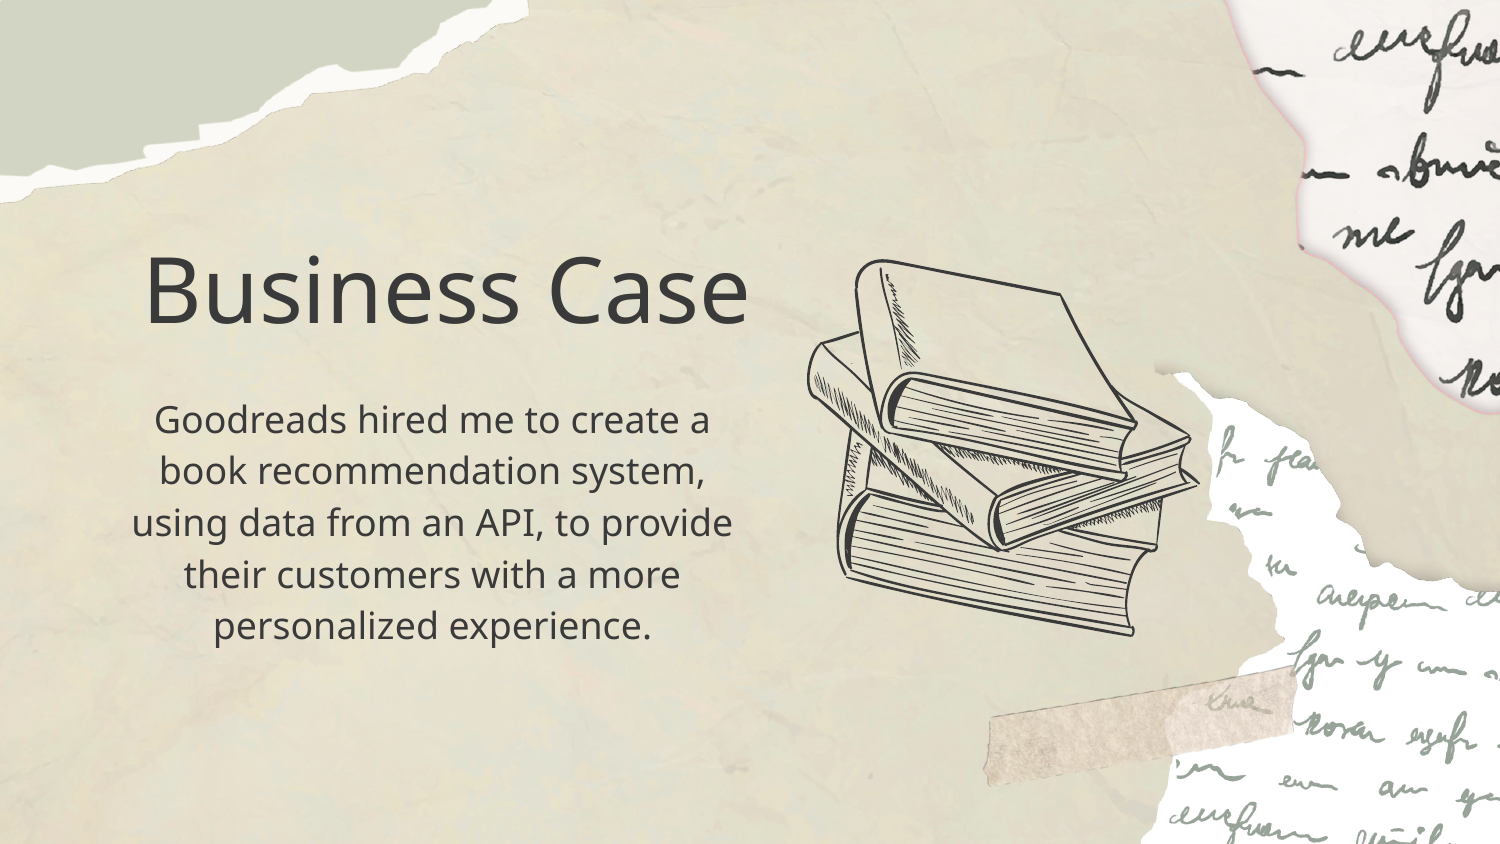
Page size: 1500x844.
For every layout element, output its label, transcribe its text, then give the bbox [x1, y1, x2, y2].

picture [0, 0, 1500, 844]
subtitle Goodreads hired me to create a book recommendation system, using data from an API, to provide their customers with a more personalized experience. [97, 373, 768, 712]
title Business Case [127, 173, 798, 357]
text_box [795, 283, 1204, 610]
